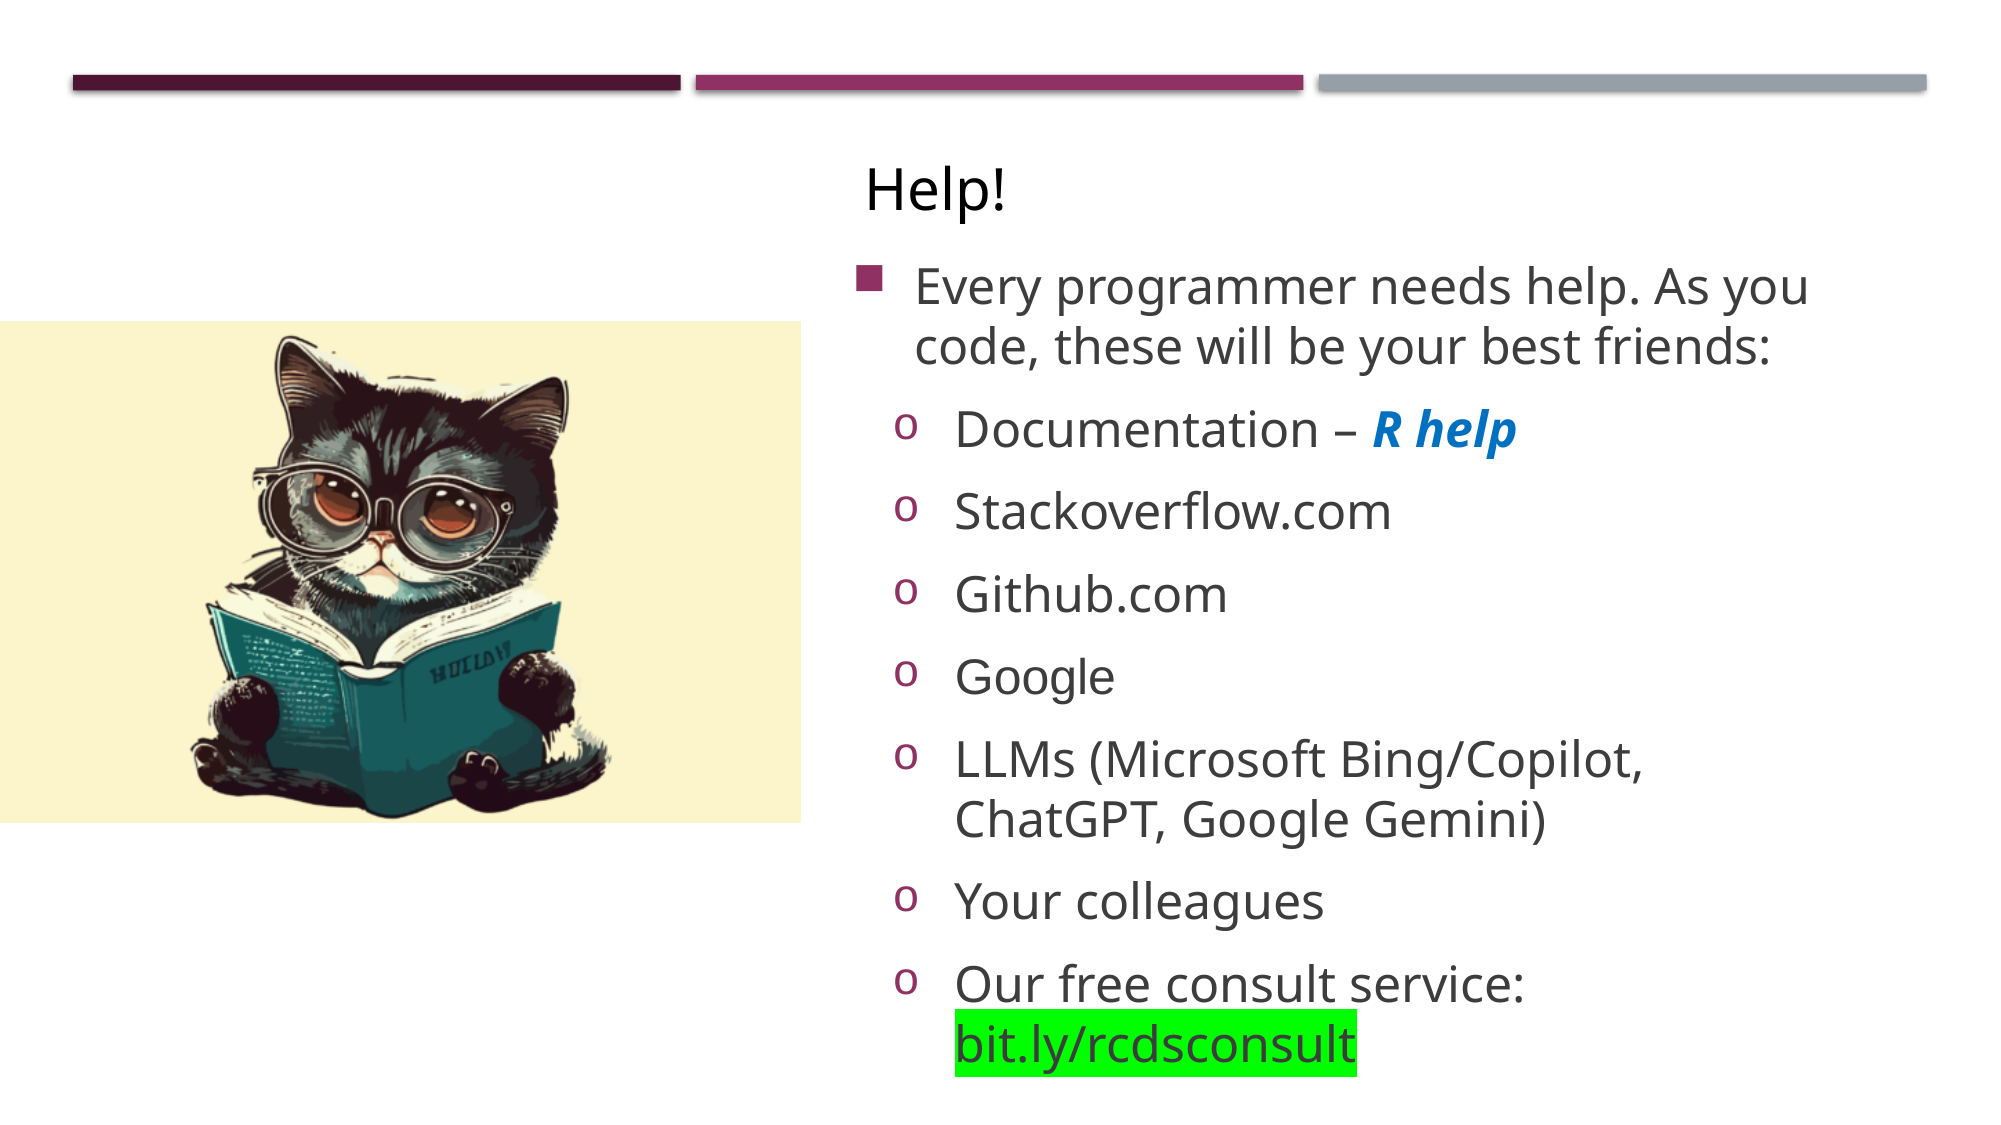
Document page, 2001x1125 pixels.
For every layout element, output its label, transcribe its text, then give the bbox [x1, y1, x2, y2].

picture [0, 321, 801, 824]
text_box Help! [849, 144, 1850, 230]
list Every programmer needs help. As you code, these will be your best friends: Documentation – R help Stackoverflow.com Github.com Google LLMs (Microsoft Bing/Copilot, ChatGPT, Google Gemini) Your colleagues Our free consult service: bit.ly/rcdsconsult [836, 247, 1850, 947]
title Help! [836, 112, 1850, 247]
